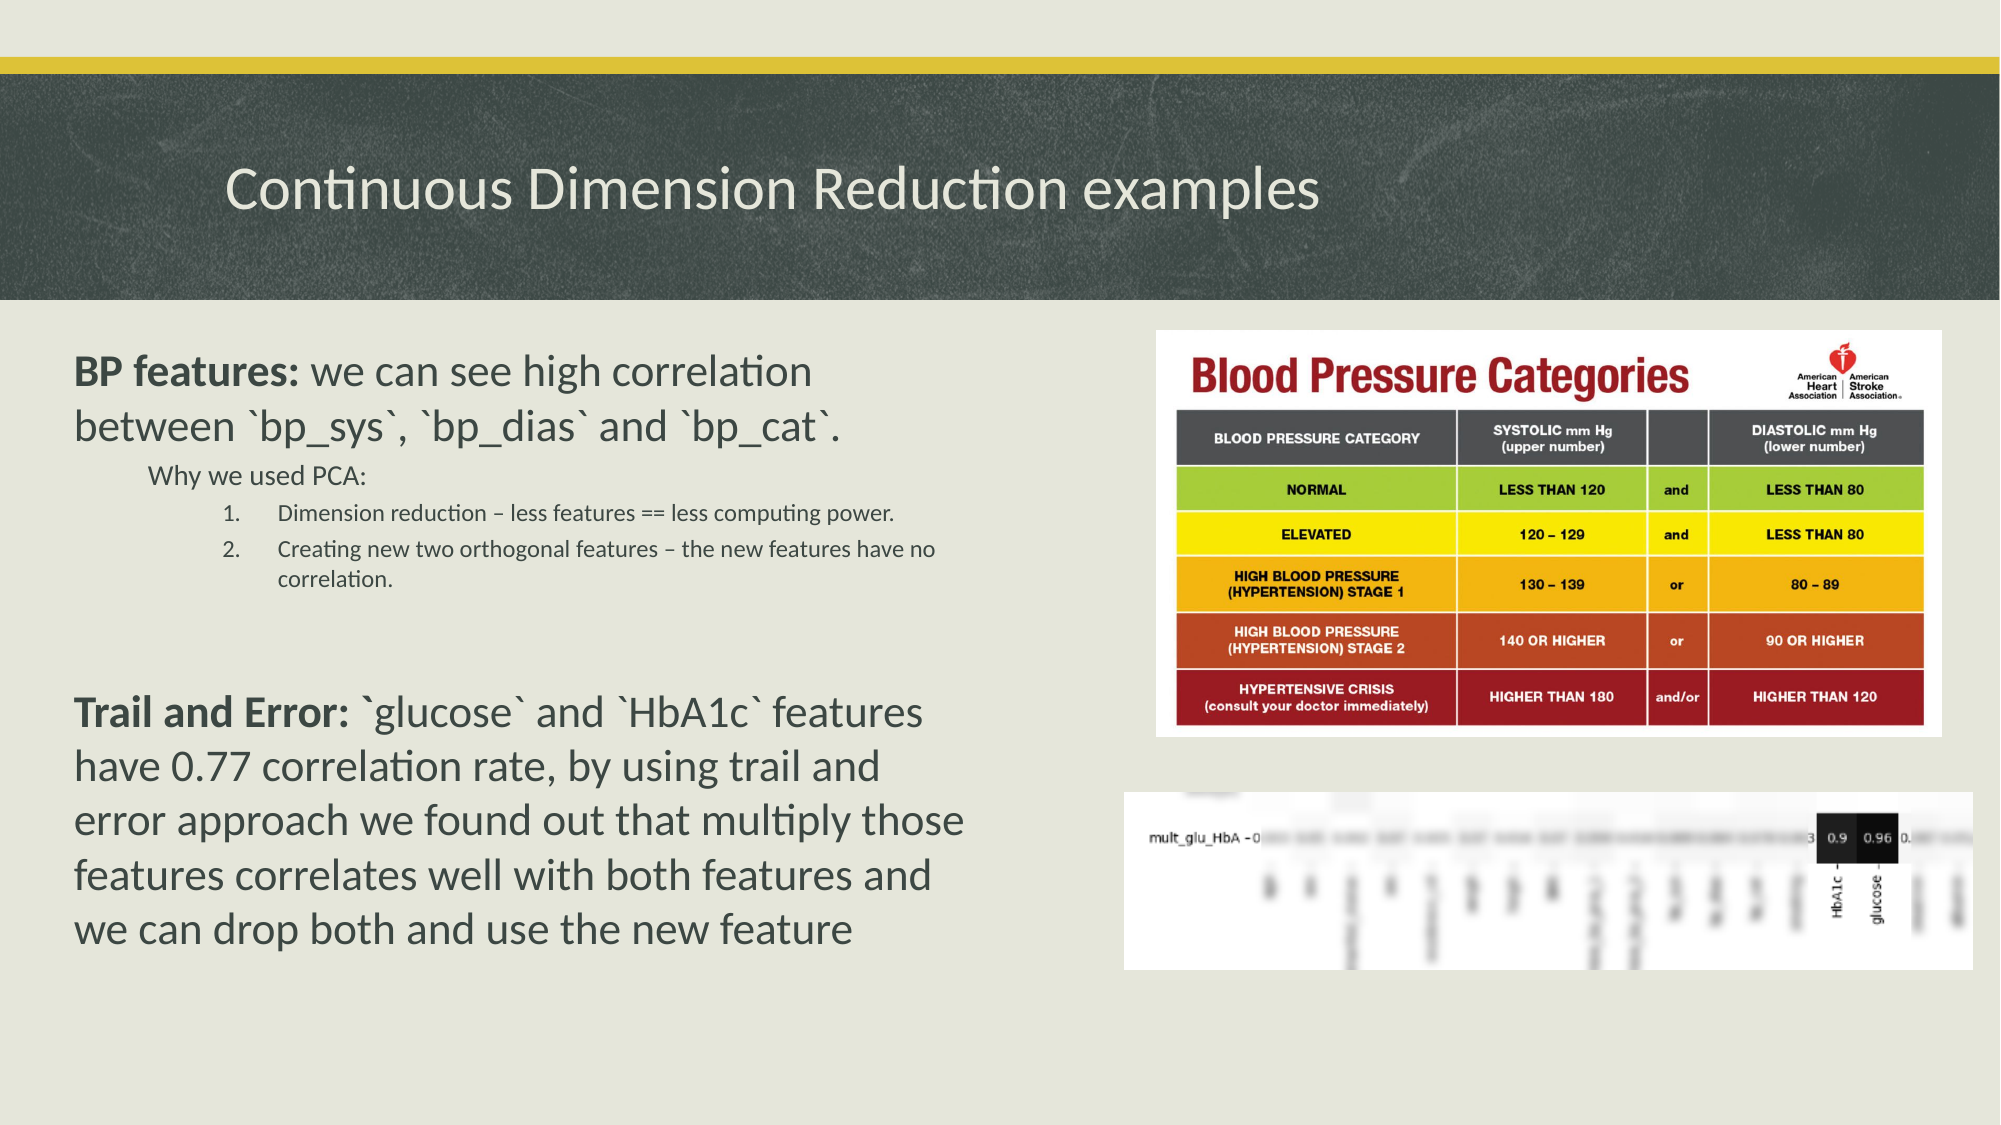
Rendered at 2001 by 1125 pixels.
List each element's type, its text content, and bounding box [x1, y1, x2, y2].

picture [0, 74, 2000, 300]
picture [1156, 330, 1942, 737]
title Continuous Dimension Reduction examples [210, 76, 1790, 300]
picture [1124, 792, 1973, 970]
list BP features: we can see high correlation between `bp_sys`, `bp_dias` and `bp_cat`. Why we used PCA: Dimension reduction – less features == less computing power. Creating new two orthogonal features – the new features have no correlation. Trail and Error: `glucose` and `HbA1c` features have 0.77 correlation rate, by using trail and error approach we found out that multiply those features correlates well with both features and we can drop both and use the new feature [58, 334, 981, 1014]
